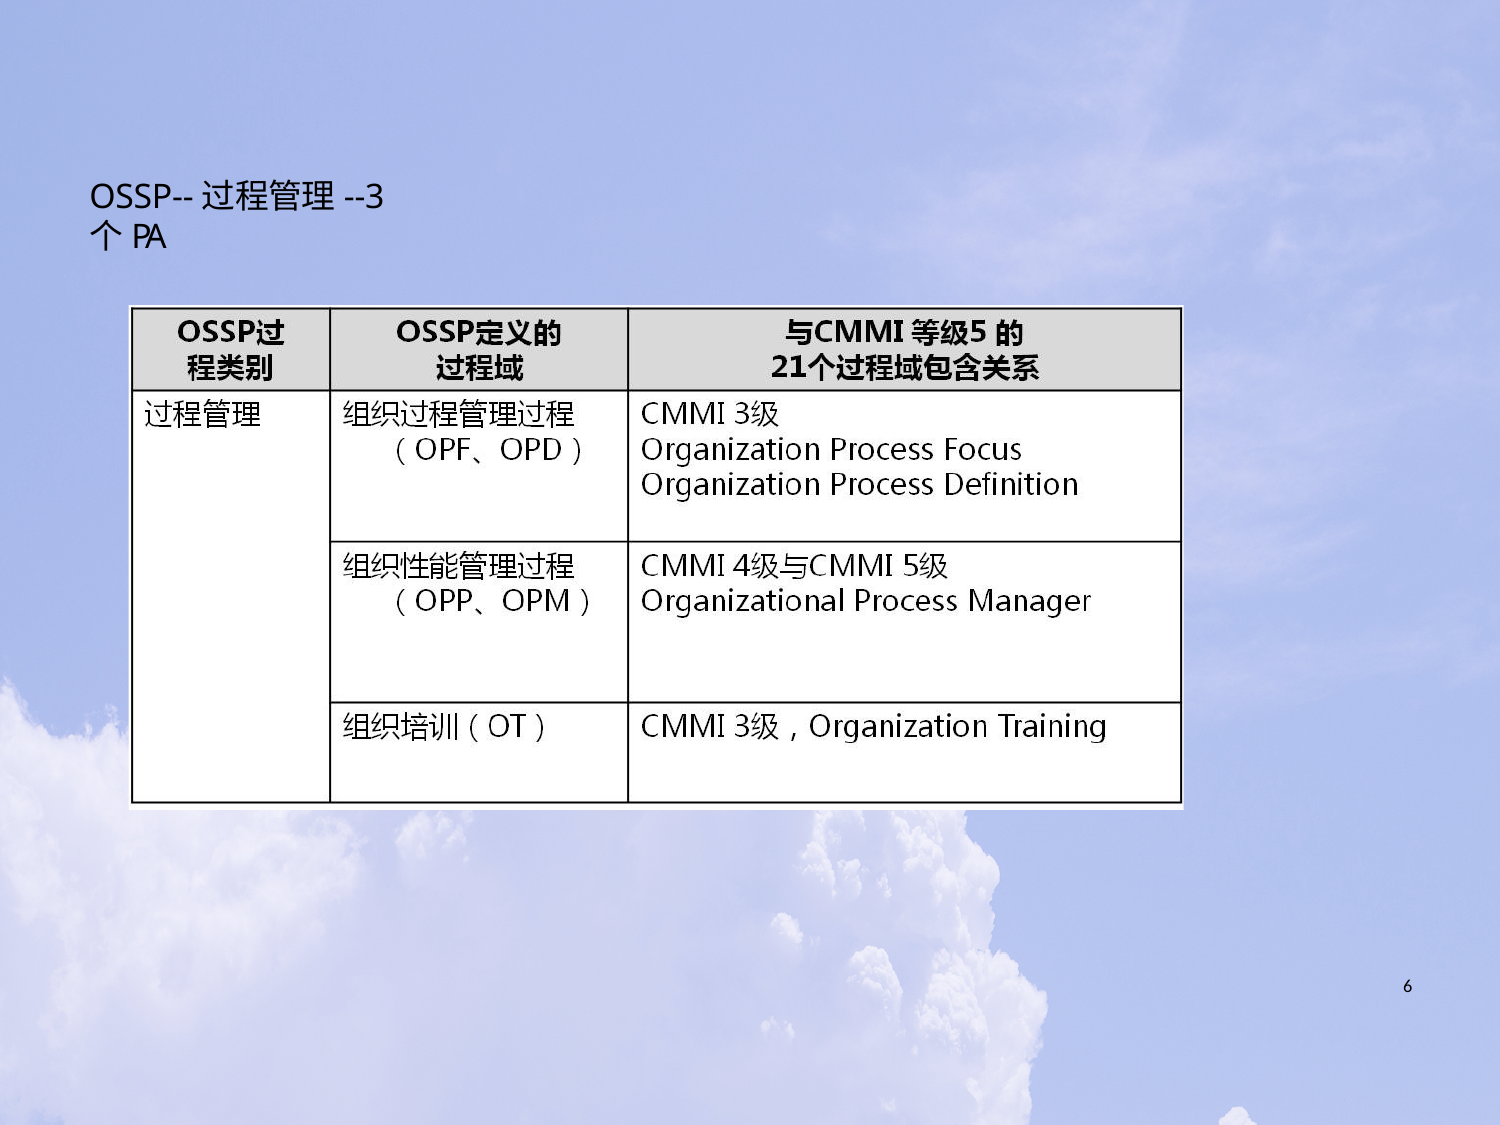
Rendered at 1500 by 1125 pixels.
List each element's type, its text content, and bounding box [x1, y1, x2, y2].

text_box [128, 305, 1184, 810]
text_box [1398, 955, 1422, 997]
text_box [0, 0, 1500, 1125]
title OSSP--过程管理--3个PA [87, 120, 423, 310]
